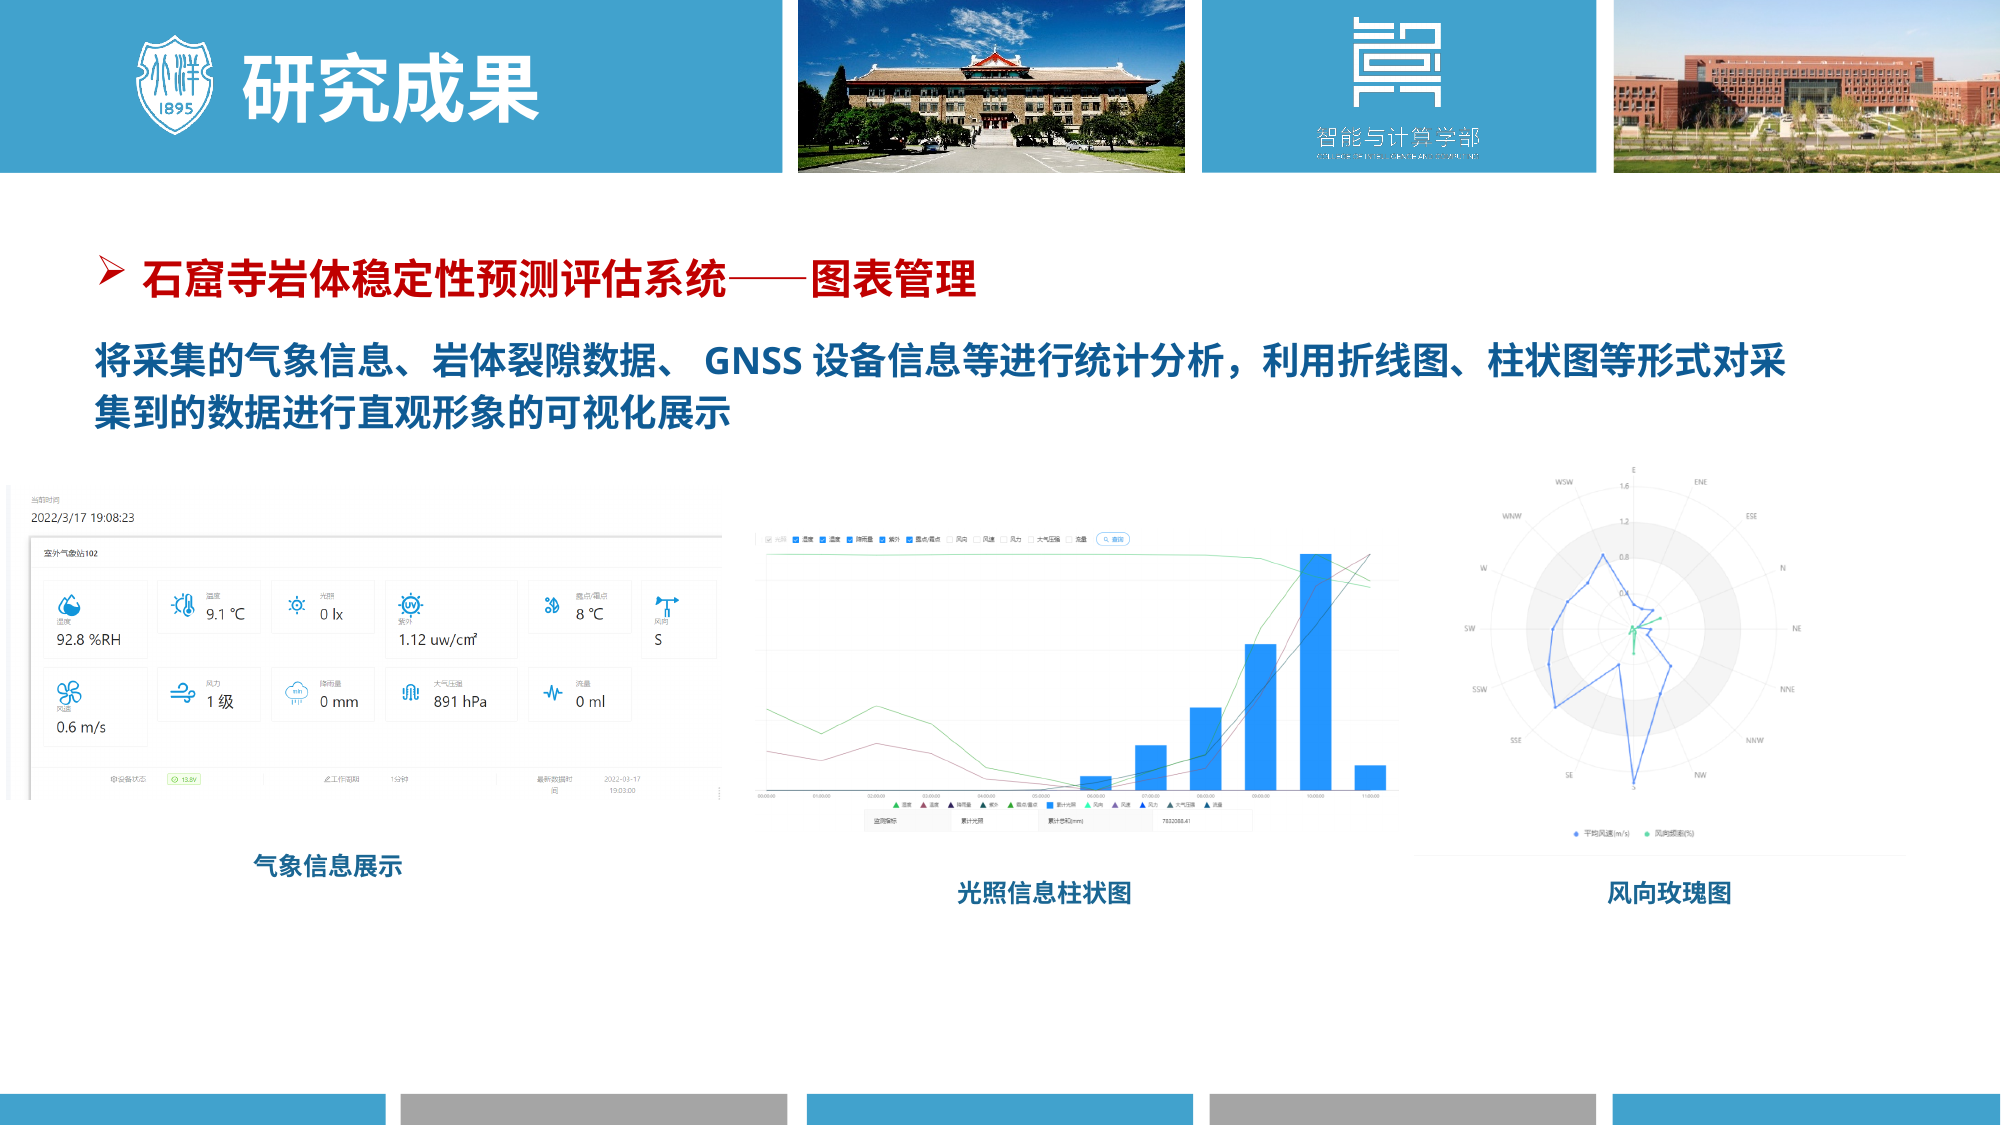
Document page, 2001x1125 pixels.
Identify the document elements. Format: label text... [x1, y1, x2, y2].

text_box 将采集的气象信息、岩体裂隙数据、GNSS设备信息等进行统计分析，利用折线图、柱状图等形式对采集到的数据进行直观形象的可视化展示 [80, 322, 1837, 442]
table_header 石窟寺岩体稳定性预测评估系统——图表管理 [94, 243, 1039, 308]
picture [1613, 0, 2000, 173]
text_box 气象信息展示 [171, 842, 486, 888]
picture [1414, 421, 1906, 864]
text_box 光照信息柱状图 [887, 870, 1202, 915]
picture [1317, 17, 1479, 159]
text_box 研究成果 [0, 0, 783, 174]
picture [755, 528, 1399, 832]
picture [6, 485, 722, 800]
text_box 风向玫瑰图 [1513, 870, 1827, 915]
picture [798, 0, 1185, 173]
picture [111, 28, 244, 148]
